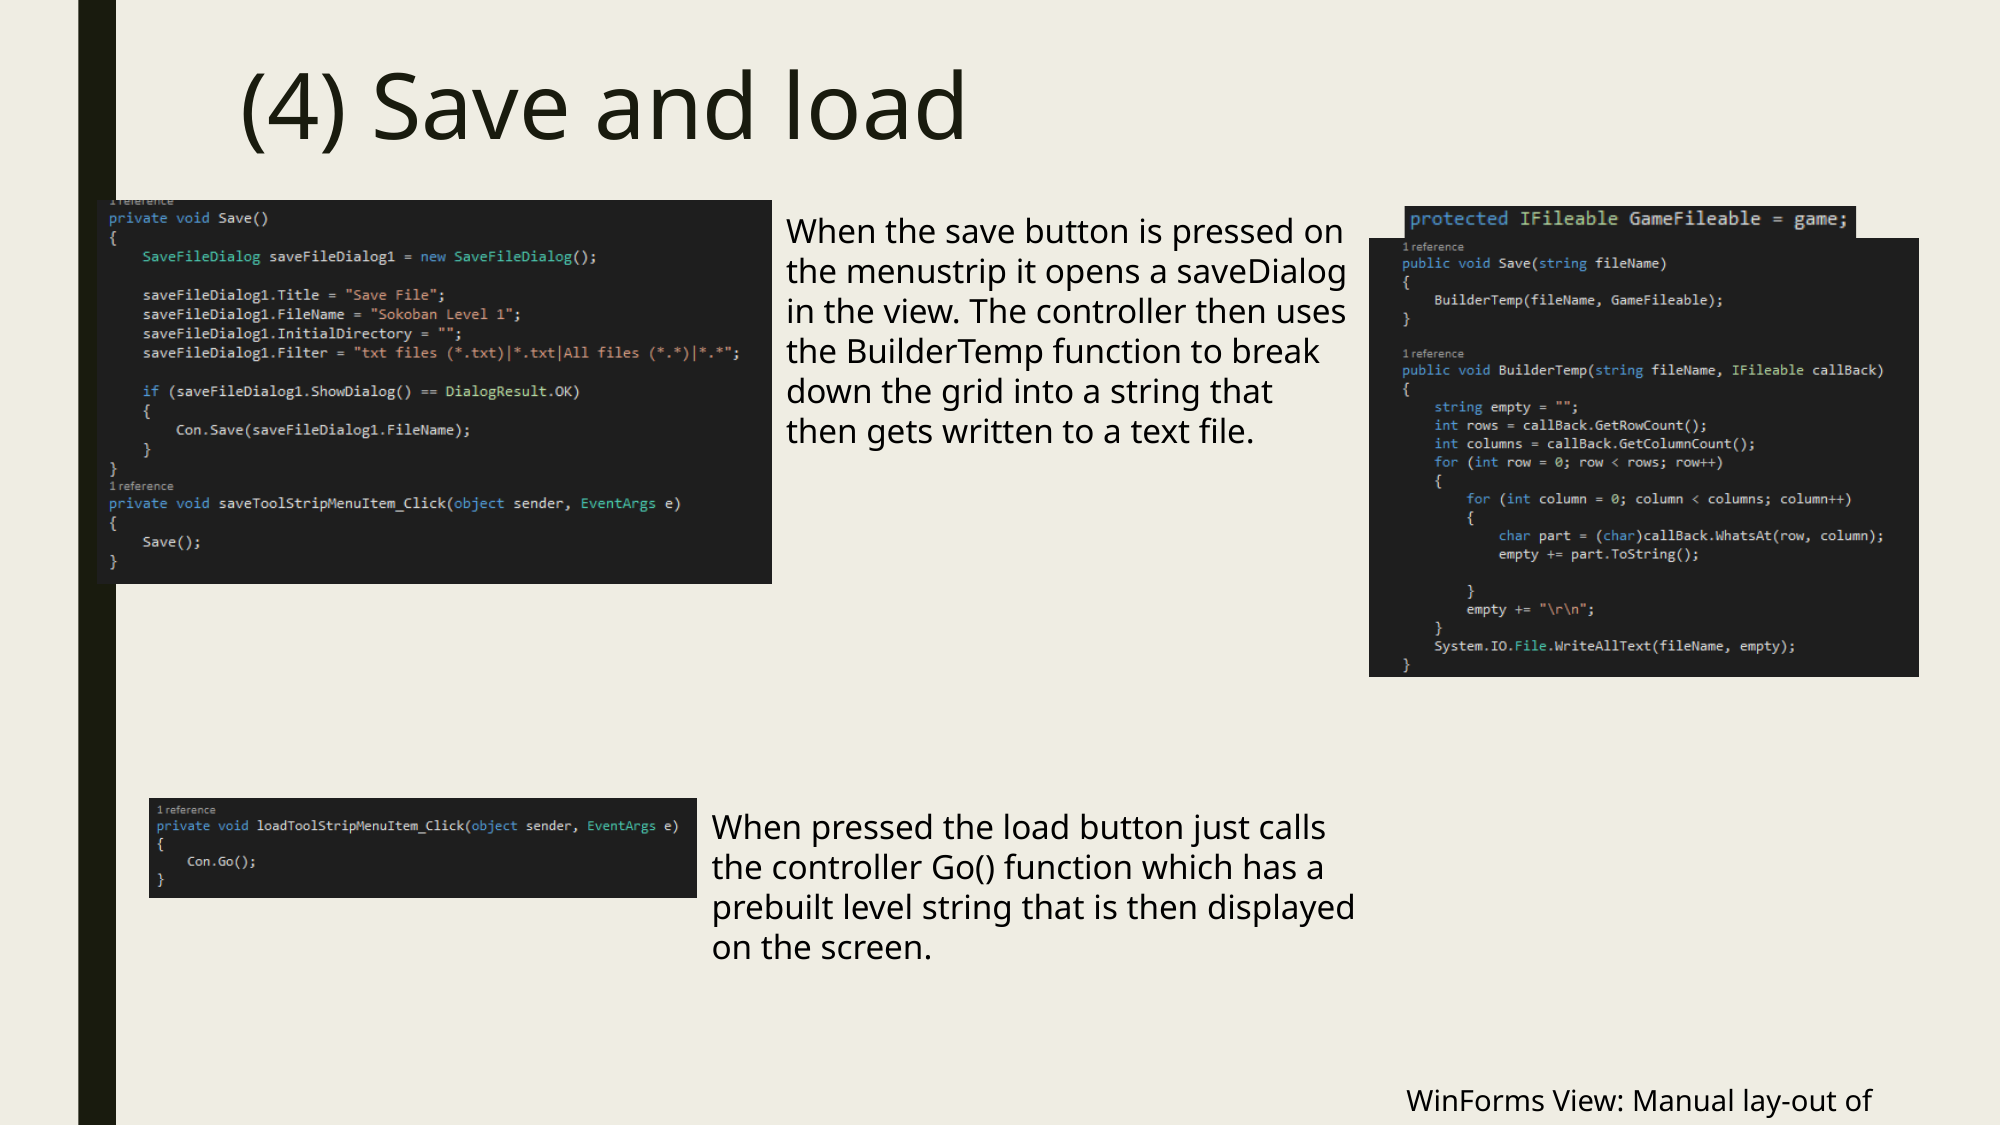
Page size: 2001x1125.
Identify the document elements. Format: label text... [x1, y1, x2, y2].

text_box When the save button is pressed on the menustrip it opens a saveDialog in the view. The controller then uses the BuilderTemp function to break down the grid into a string that then gets written to a text file. [772, 203, 1370, 458]
title (4) Save and load [225, 54, 1888, 170]
picture [96, 200, 772, 584]
picture [1369, 206, 1919, 677]
picture [149, 798, 697, 898]
text_box WinForms View: Manual lay-out of components [1391, 1074, 2000, 1125]
text_box When pressed the load button just calls the controller Go() function which has a prebuilt level string that is then displayed on the screen. [696, 798, 1392, 974]
